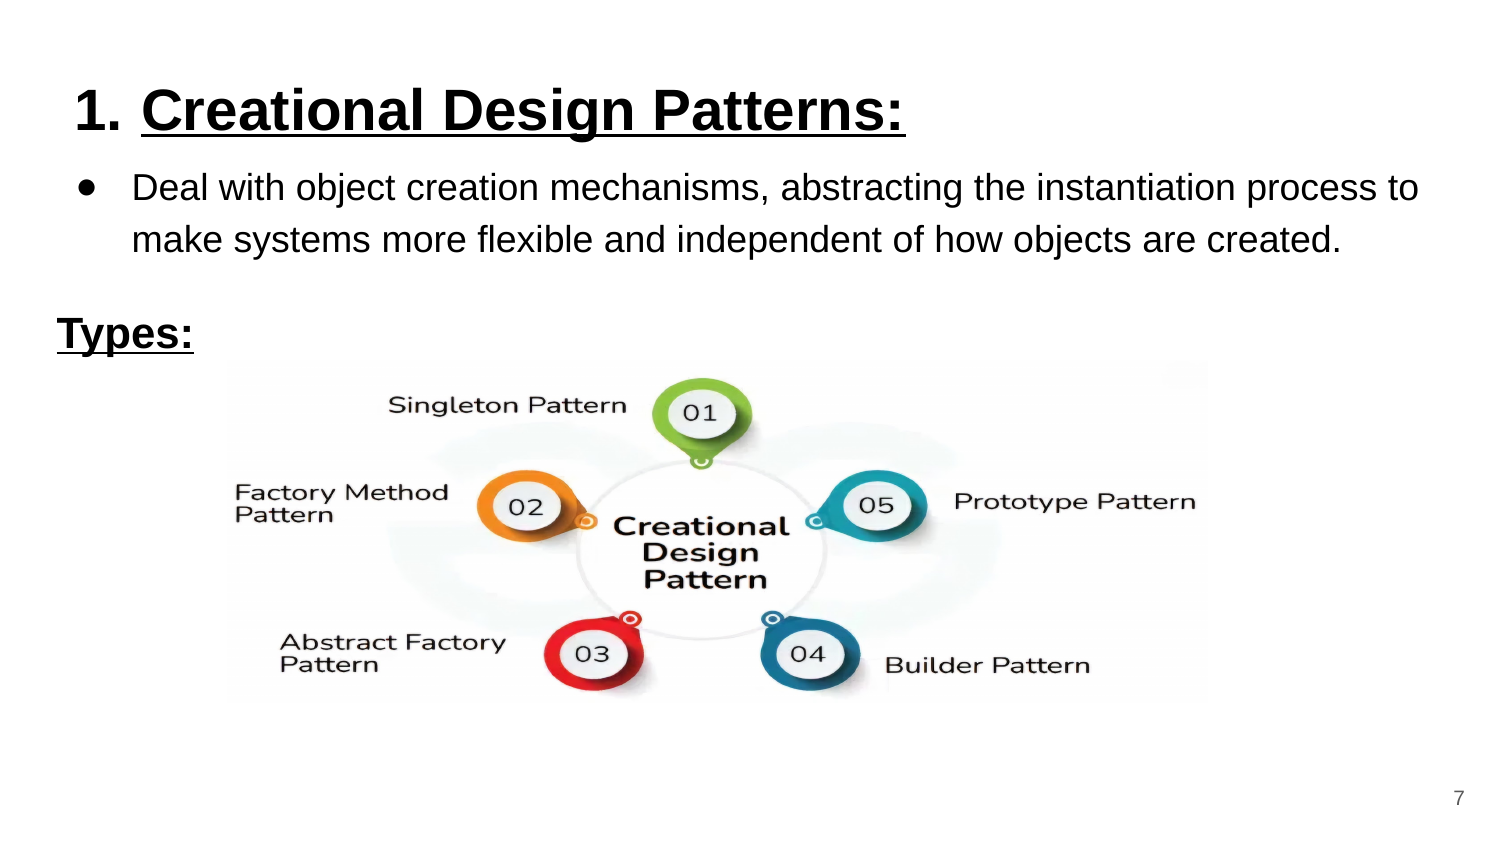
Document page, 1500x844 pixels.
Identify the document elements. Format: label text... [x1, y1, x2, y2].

title Creational Design Patterns: [51, 46, 1449, 141]
list Deal with object creation mechanisms, abstracting the instantiation process to make systems more flexible and independent of how objects are created. [41, 141, 1440, 703]
slide_number ‹#› [1389, 764, 1480, 830]
picture [227, 359, 1209, 703]
text_box Types: [41, 290, 345, 374]
